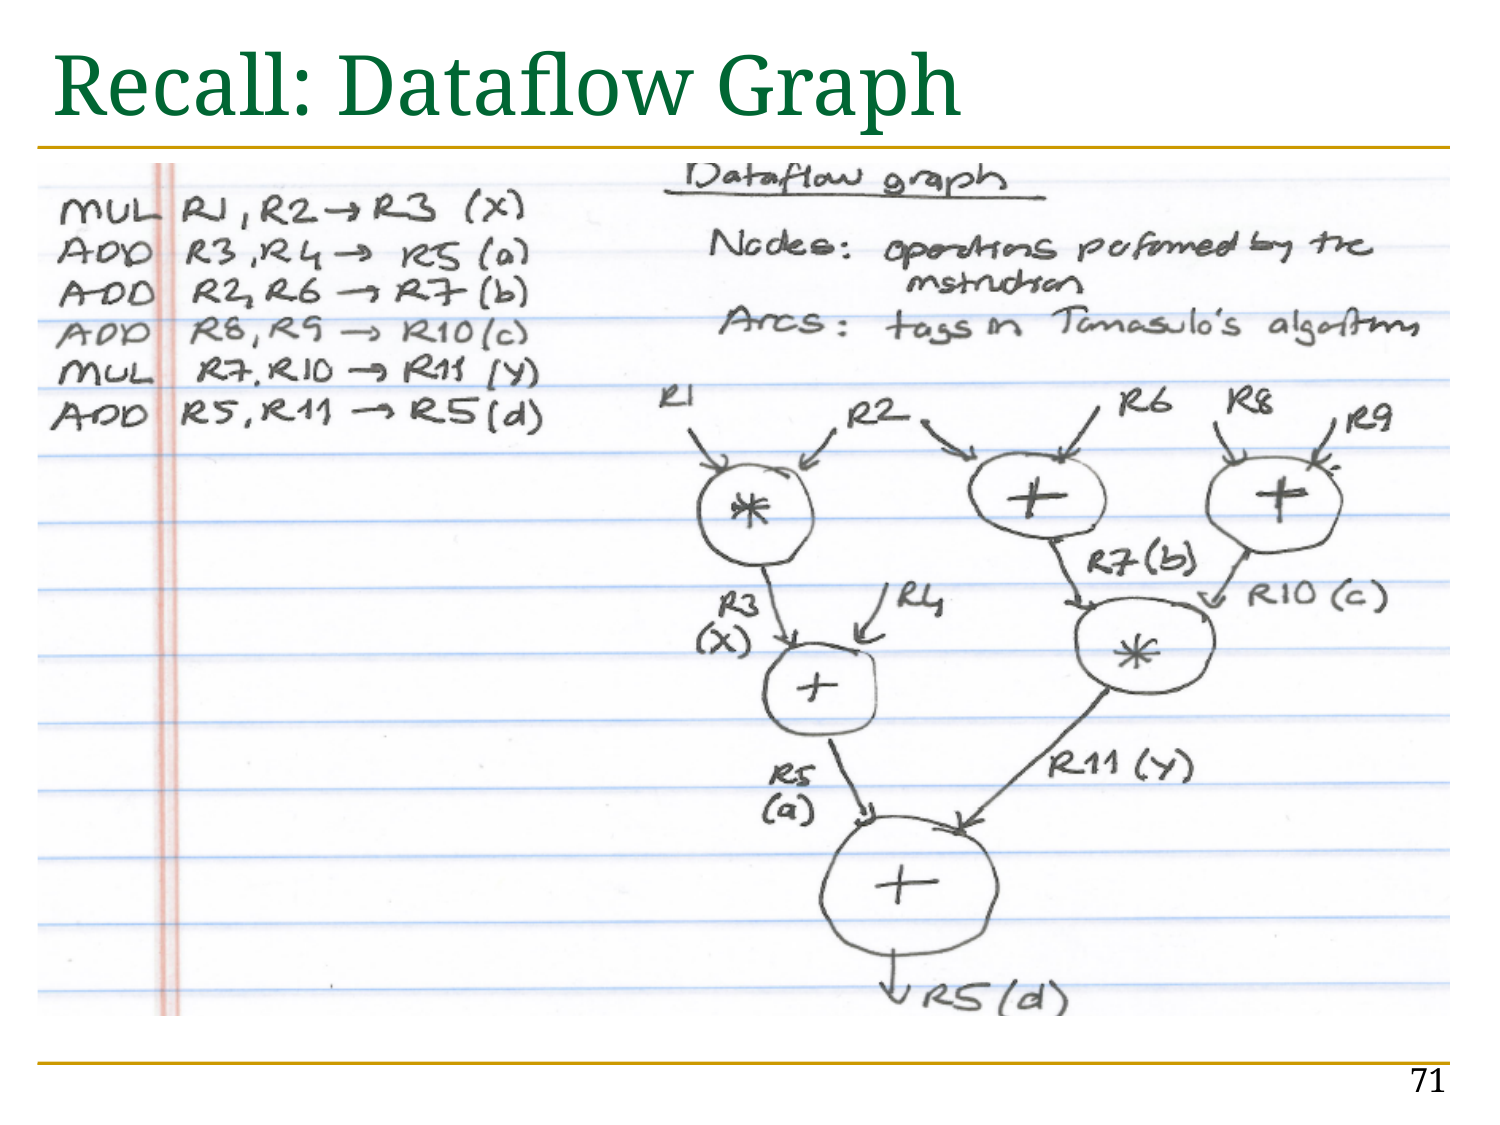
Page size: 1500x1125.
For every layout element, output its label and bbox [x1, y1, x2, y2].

list [37, 163, 1451, 1016]
slide_number [1111, 1036, 1462, 1112]
title [37, 24, 1450, 163]
